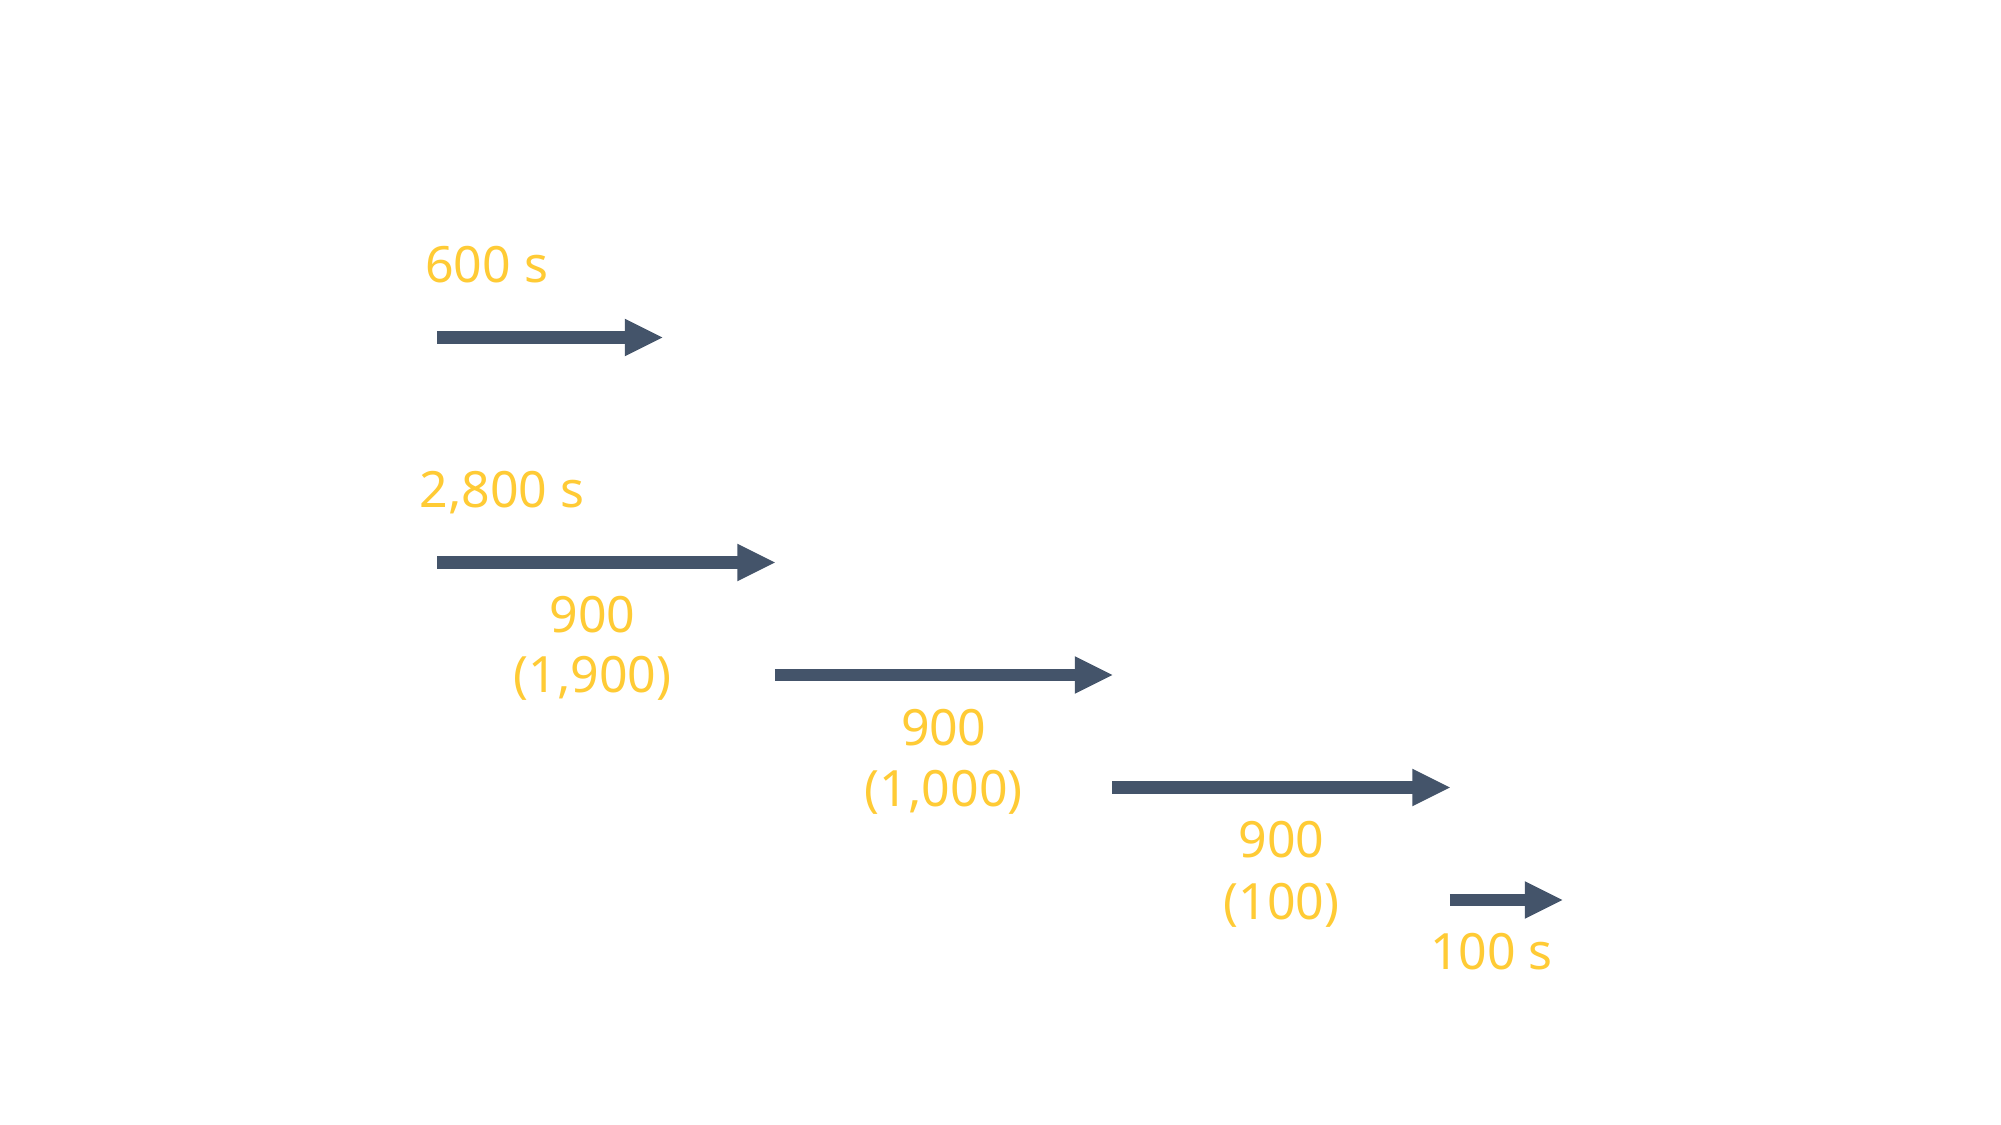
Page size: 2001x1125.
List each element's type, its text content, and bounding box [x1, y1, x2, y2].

text_box 2,800 s [405, 449, 599, 525]
text_box 900 [535, 574, 651, 634]
text_box (100) [1208, 862, 1354, 937]
text_box 600 s [410, 224, 563, 300]
text_box (1,000) [850, 748, 1038, 824]
text_box 900 [1223, 800, 1339, 862]
text_box 100 s [1415, 912, 1568, 988]
text_box 900 [886, 687, 1002, 748]
text_box (1,900) [499, 634, 687, 710]
